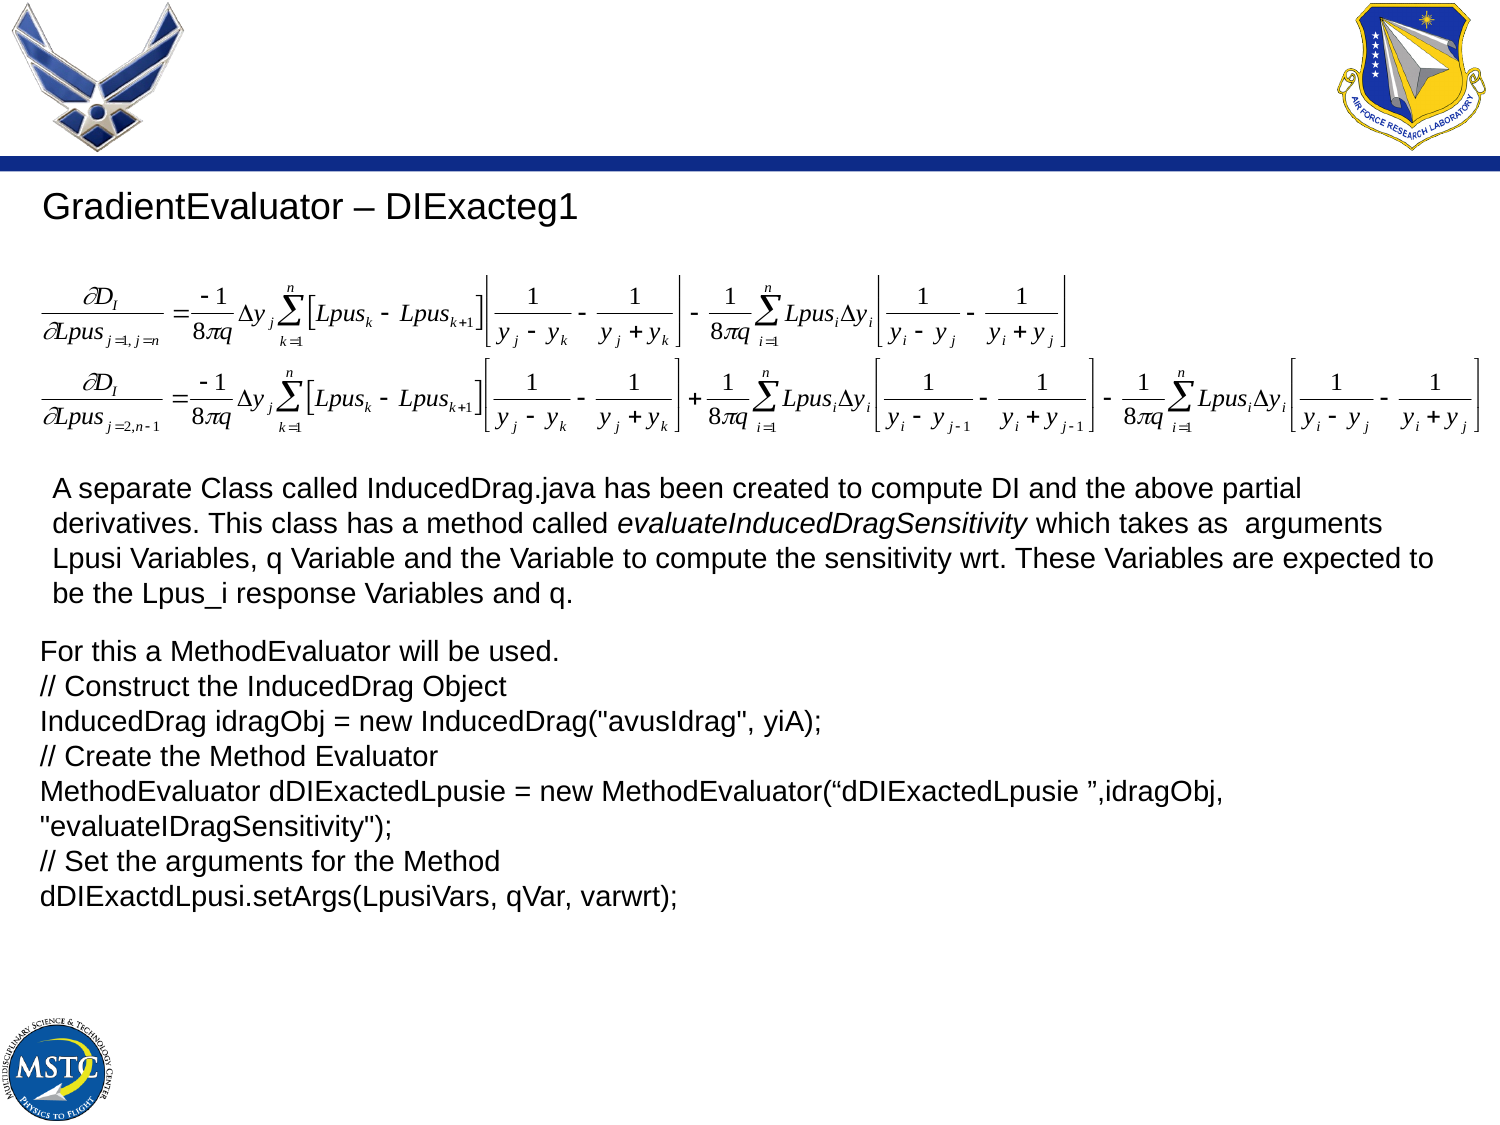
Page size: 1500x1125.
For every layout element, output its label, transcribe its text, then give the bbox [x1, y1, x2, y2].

text_box GradientEvaluator – DIExacteg1 [27, 174, 594, 235]
picture [0, 1016, 113, 1121]
text_box A separate Class called InducedDrag.java has been created to compute DI and the above partial derivatives. This class has a method called evaluateInducedDragSensitivity which takes as arguments Lpusi Variables, q Variable and the Variable to compute the sensitivity wrt. These Variables are expected to be the Lpus_i response Variables and q. [37, 462, 1463, 618]
text_box For this a MethodEvaluator will be used. // Construct the InducedDrag Object InducedDrag idragObj = new InducedDrag("avusIdrag", yiA); // Create the Method Evaluator MethodEvaluator dDIExactedLpusie = new MethodEvaluator(“dDIExactedLpusie ”,idragObj, "evaluateIDragSensitivity"); // Set the arguments for the Method dDIExactdLpusi.setArgs(LpusiVars, qVar, varwrt); [24, 624, 1475, 920]
picture [1337, 3, 1486, 151]
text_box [37, 274, 1486, 439]
picture [2, 0, 198, 156]
